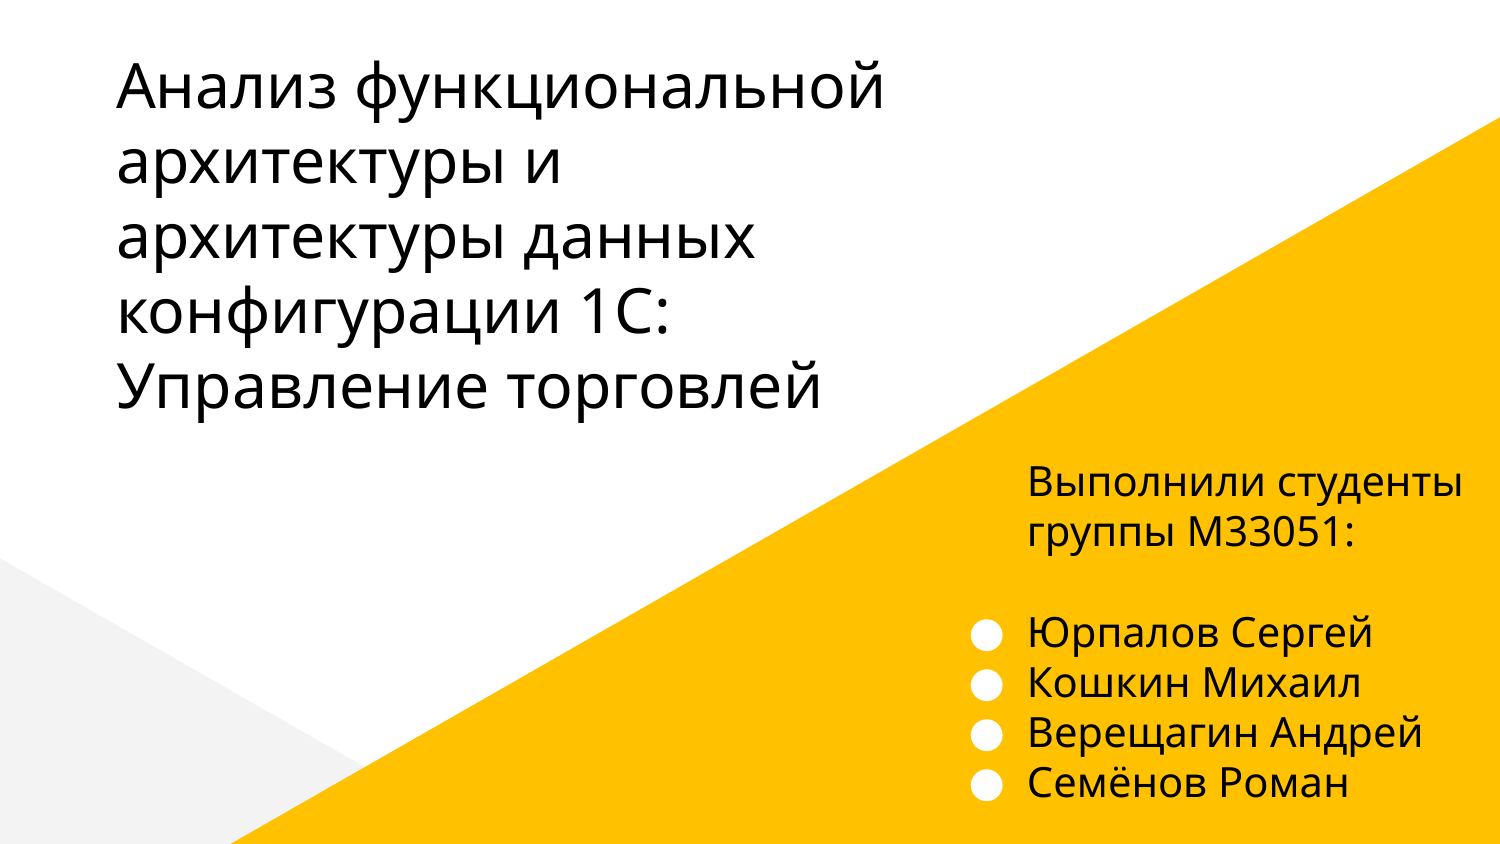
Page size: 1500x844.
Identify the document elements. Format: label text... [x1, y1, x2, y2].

text_box Выполнили студенты группы M33051: Юрпалов Сергей Кошкин Михаил Верещагин Андрей Семёнов Роман [936, 440, 1481, 821]
title Анализ функциональной архитектуры и архитектуры данных конфигурации 1C: Управление торговлей [101, 88, 965, 579]
